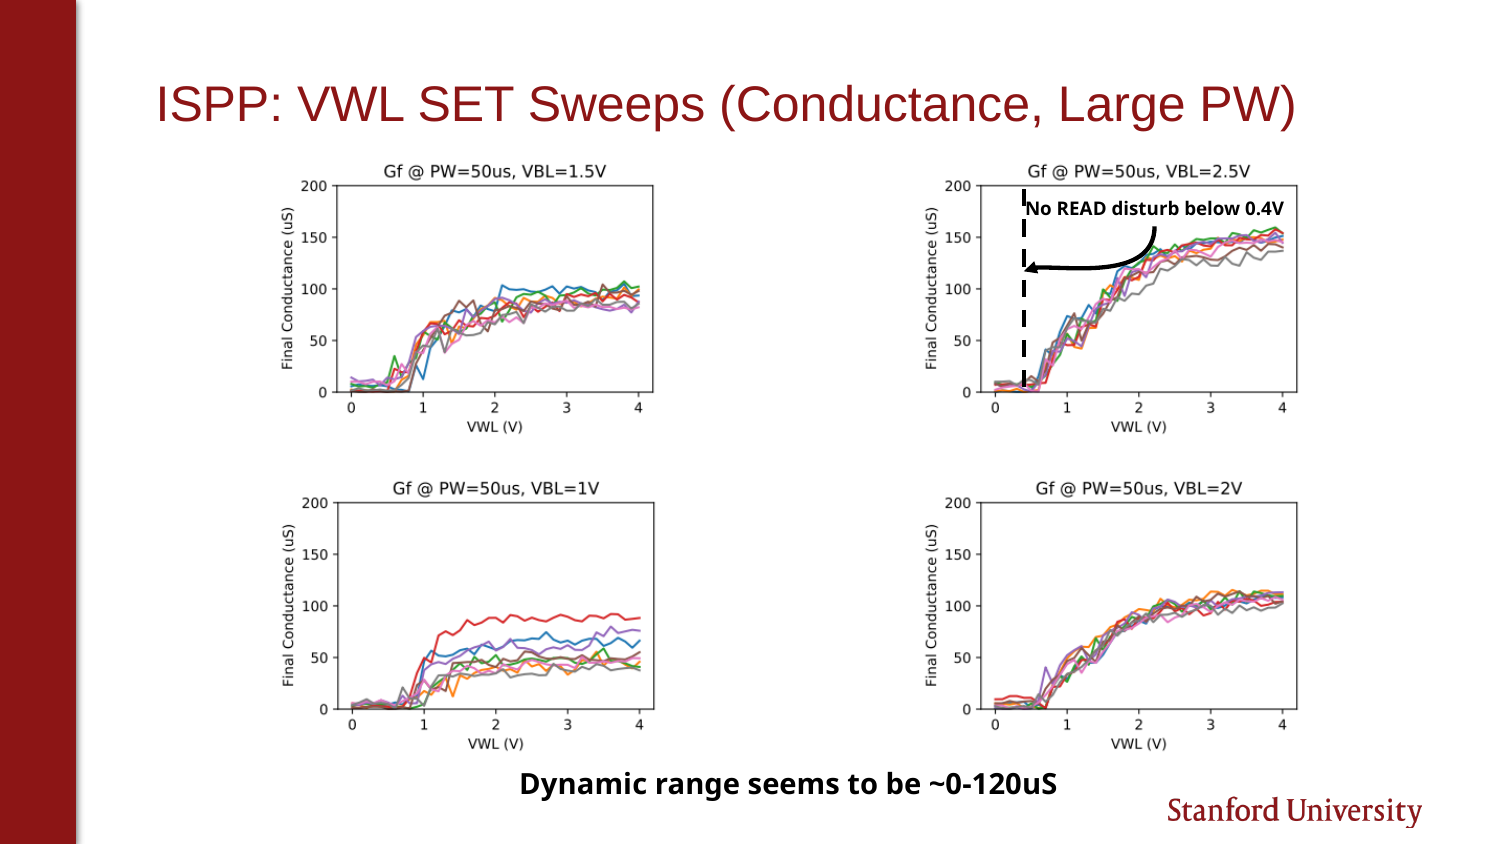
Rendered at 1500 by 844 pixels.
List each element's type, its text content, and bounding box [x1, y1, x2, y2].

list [266, 148, 667, 449]
title ISPP: VWL SET Sweeps (Conductance, Large PW) [155, 58, 1420, 140]
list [909, 465, 1311, 766]
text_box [1066, 183, 1112, 315]
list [266, 465, 667, 766]
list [910, 148, 1310, 449]
text_box Dynamic range seems to be ~0-120uS [504, 758, 1073, 808]
